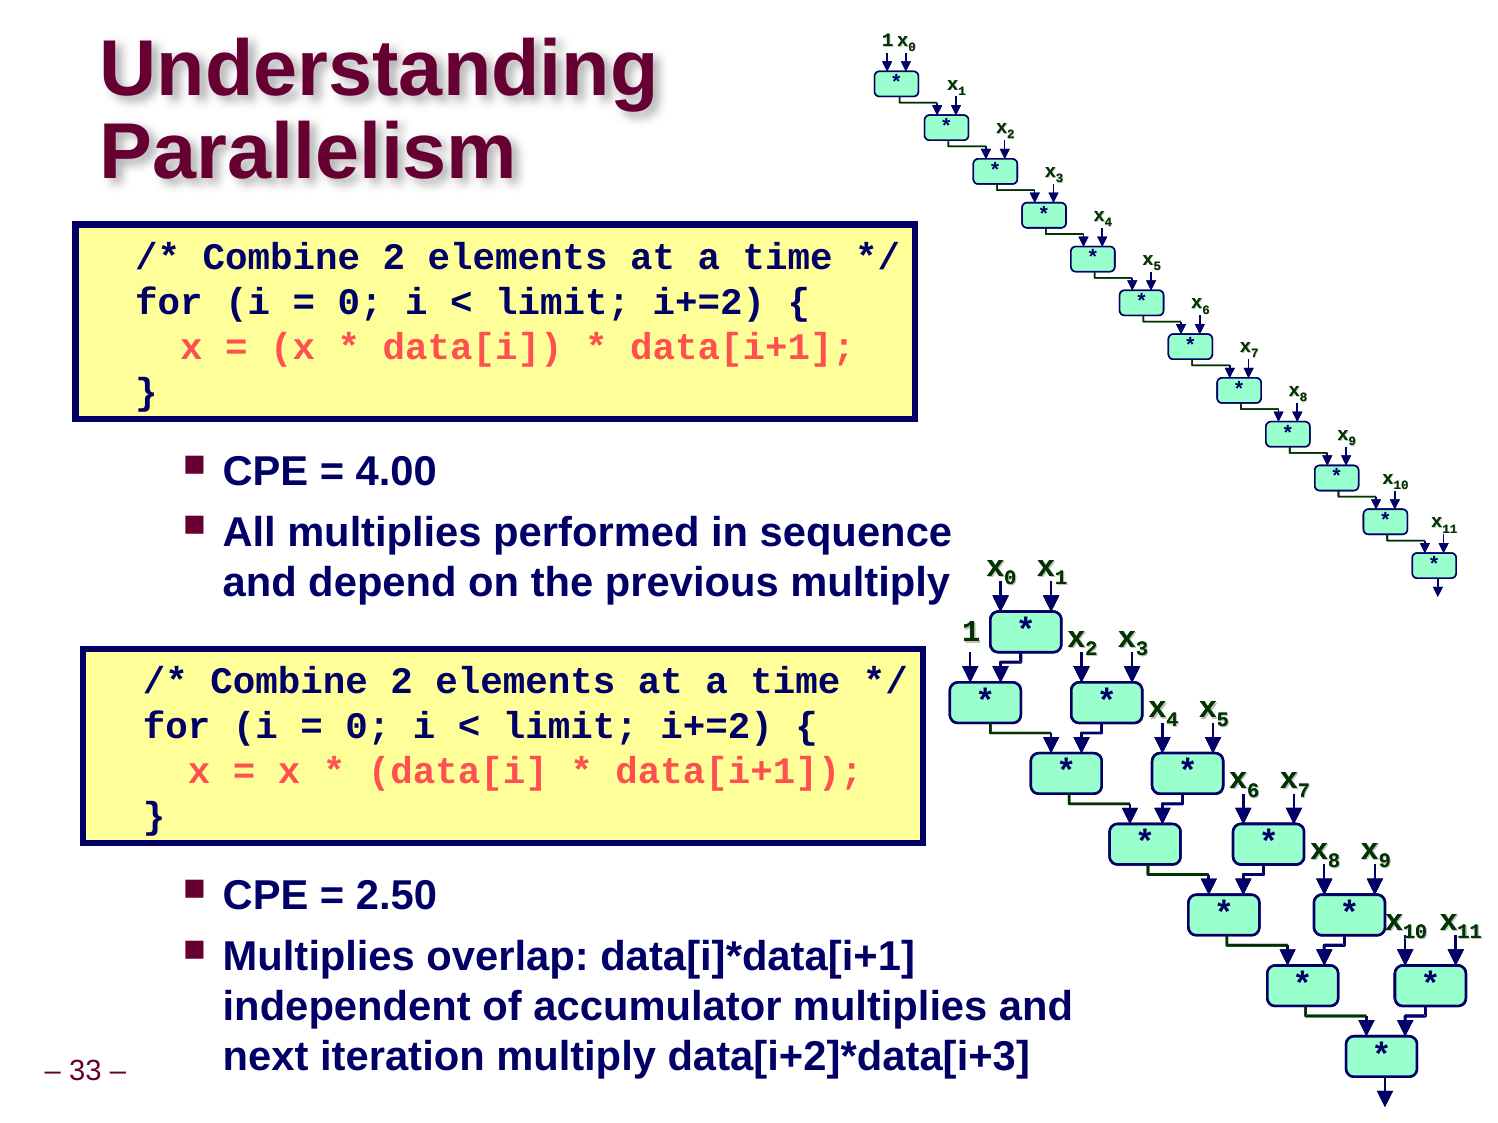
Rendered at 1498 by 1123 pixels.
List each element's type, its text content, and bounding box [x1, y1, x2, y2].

list CPE = 4.00 All multiplies performed in sequence and depend on the previous multiply [87, 436, 868, 544]
picture [873, 27, 1463, 546]
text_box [82, 546, 1498, 1111]
text_box /* Combine 2 elements at a time */ for (i = 0; i < limit; i+=2) { x = (x * data[i]) * data[i+1]; } [75, 224, 868, 419]
title Understanding Parallelism [99, 0, 974, 224]
